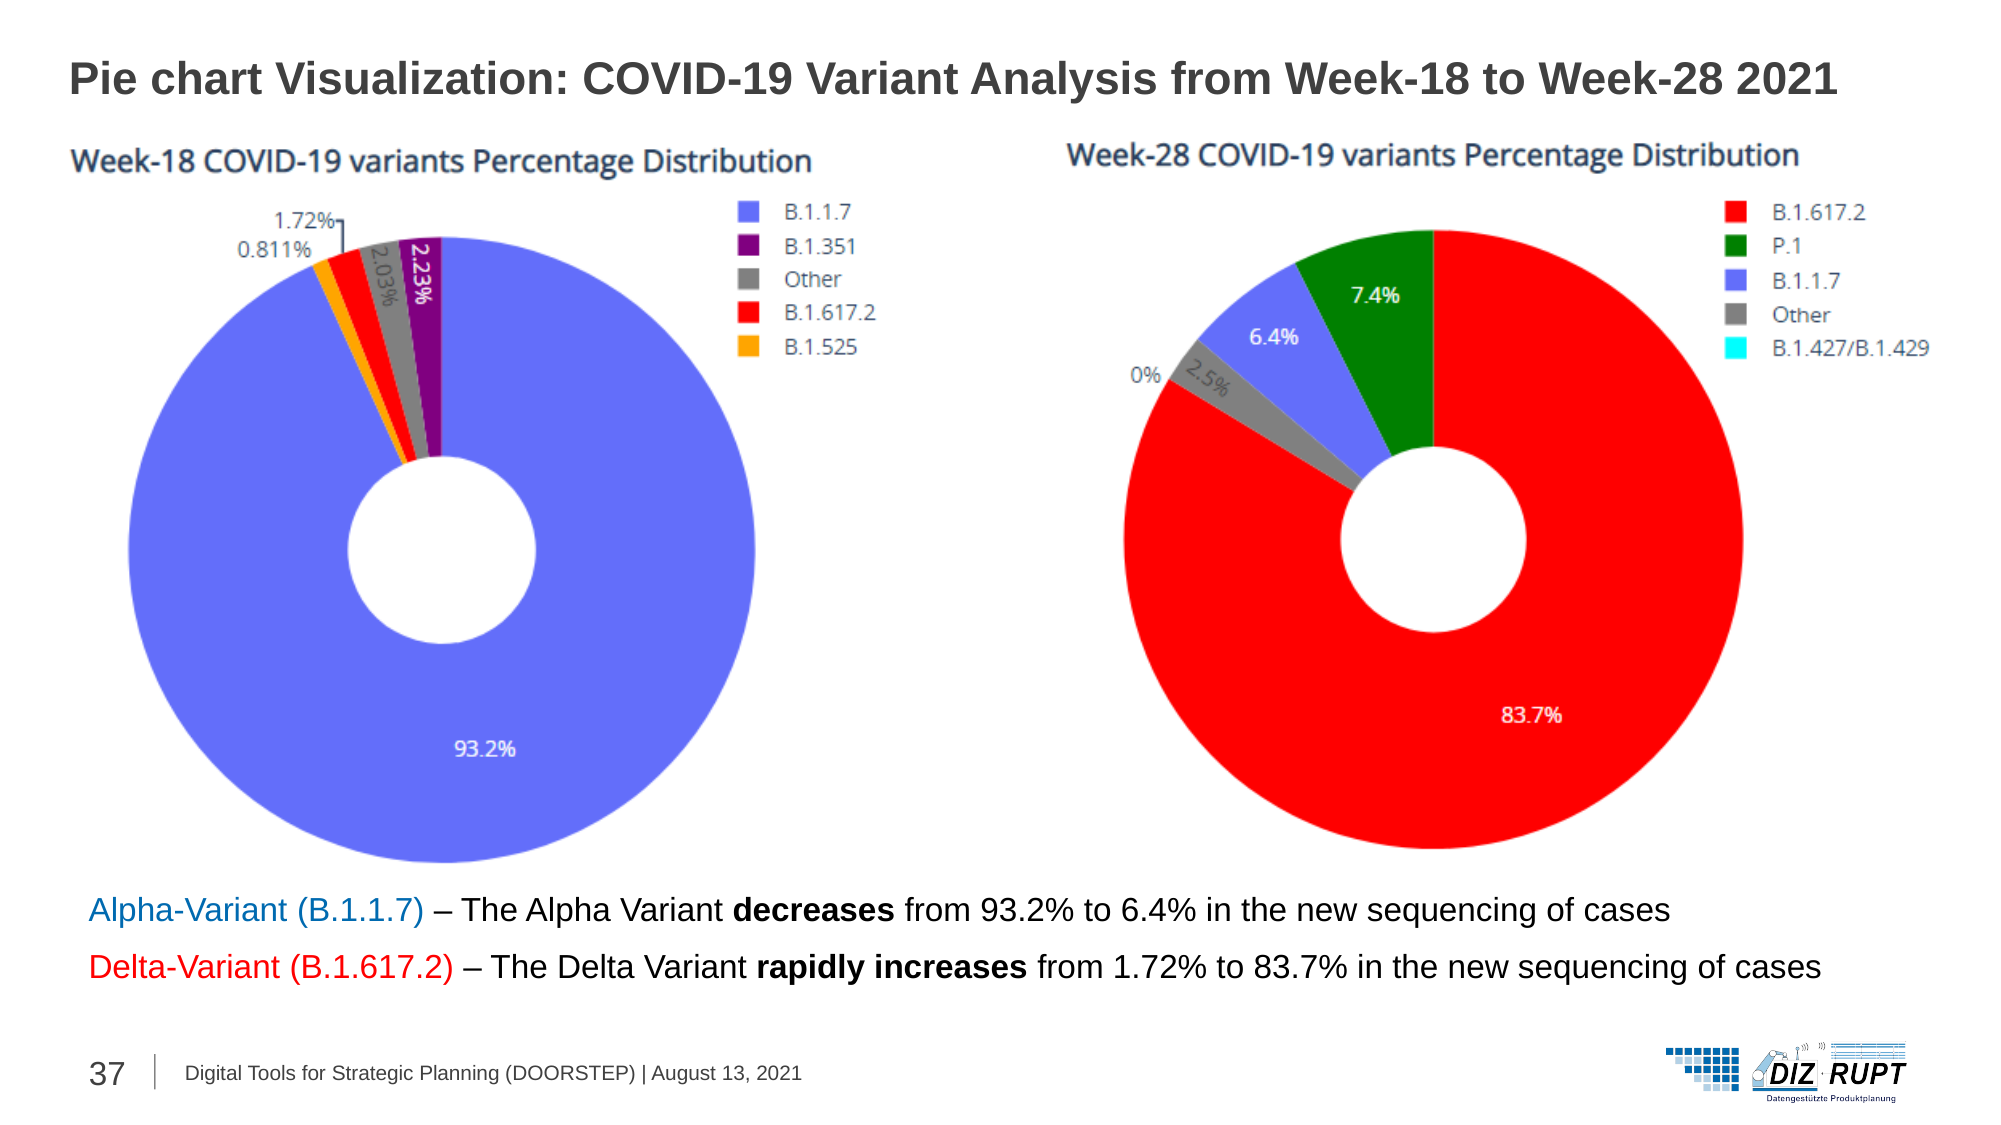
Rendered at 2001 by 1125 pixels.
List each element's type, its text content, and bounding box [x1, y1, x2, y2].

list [57, 140, 827, 882]
list Alpha-Variant (B.1.1.7) – The Alpha Variant decreases from 93.2% to 6.4% in the new sequencing of cases Delta-Variant (B.1.617.2) – The Delta Variant rapidly increases from 1.72% to 83.7% in the new sequencing of cases [88, 893, 1891, 1021]
picture [1707, 182, 1942, 377]
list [1050, 134, 1819, 854]
footer Digital Tools for Strategic Planning (DOORSTEP) | August 13, 2021 [184, 1048, 1000, 1096]
title Pie chart Visualization: COVID-19 Variant Analysis from Week-18 to Week-28 2021 [68, 55, 1871, 129]
picture [714, 190, 888, 369]
picture [1666, 1039, 1912, 1104]
slide_number 37 [88, 1048, 126, 1096]
